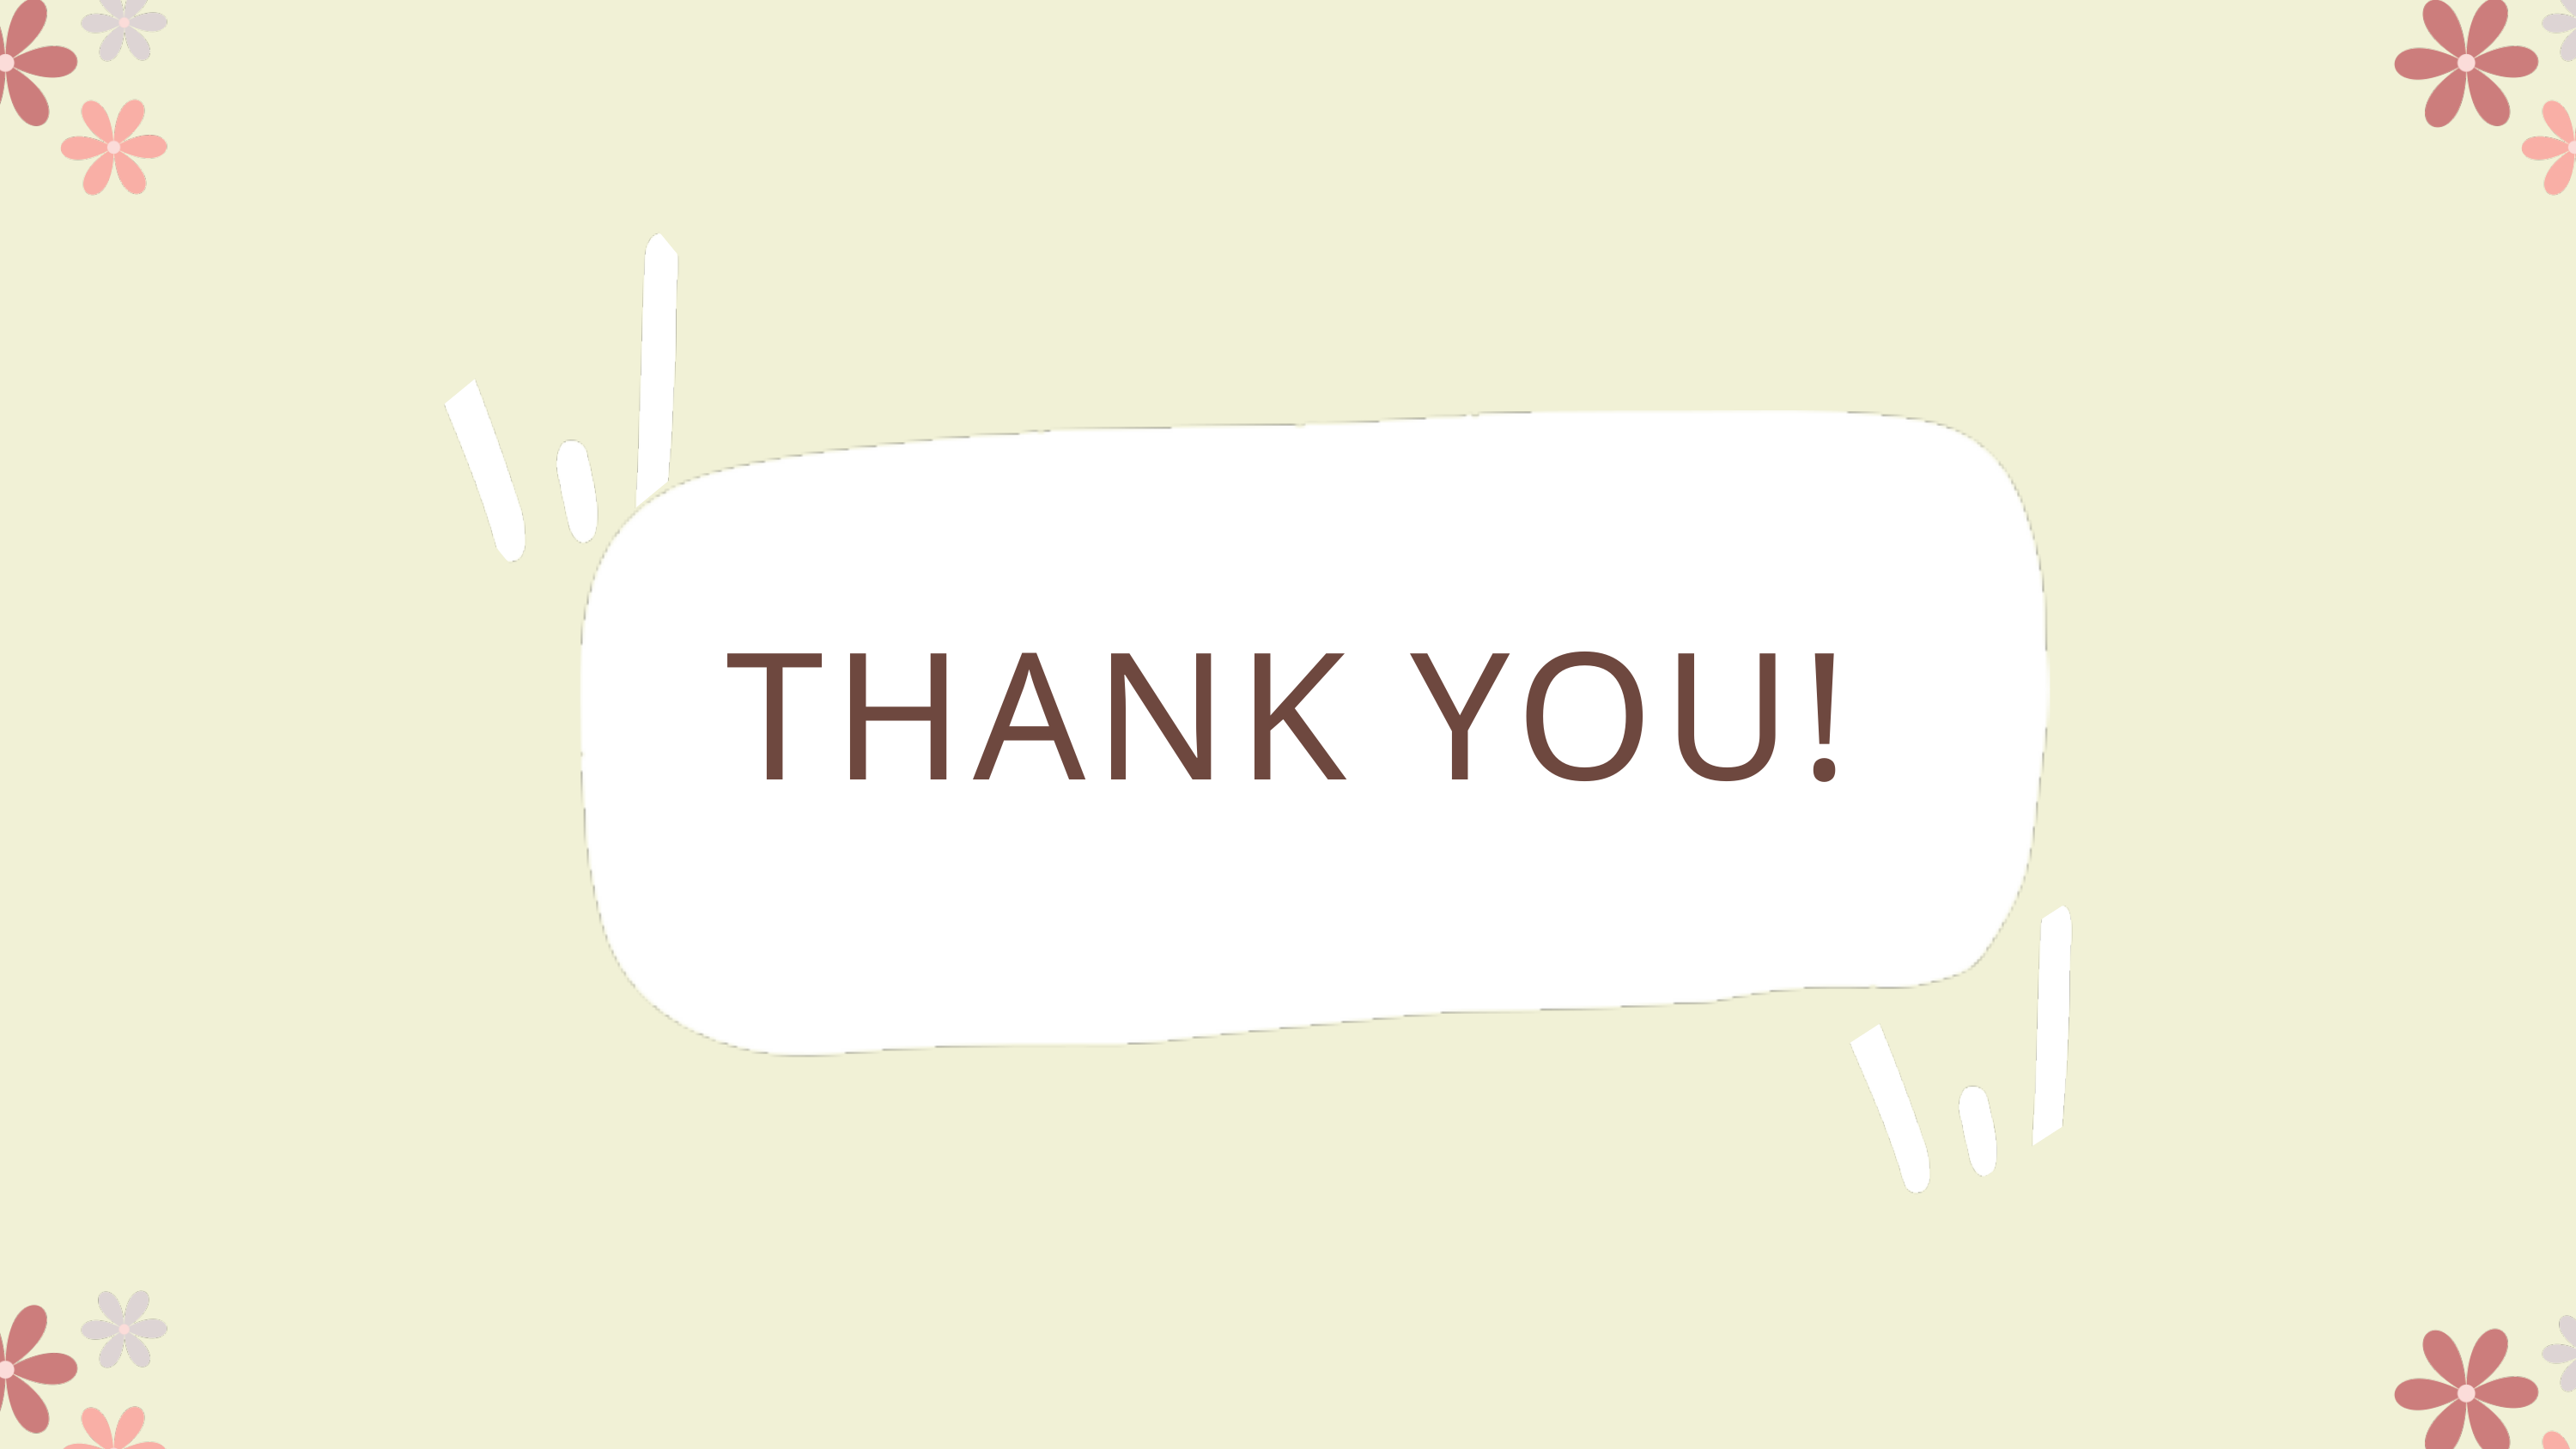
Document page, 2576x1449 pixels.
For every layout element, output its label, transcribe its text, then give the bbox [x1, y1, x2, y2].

text_box [2369, 0, 2576, 230]
text_box [580, 410, 2050, 1060]
text_box [0, 0, 186, 230]
text_box [2369, 1282, 2576, 1449]
text_box [404, 229, 786, 592]
text_box [0, 1259, 186, 1449]
text_box THANK YOU! [665, 644, 1911, 815]
text_box [1818, 900, 2172, 1220]
